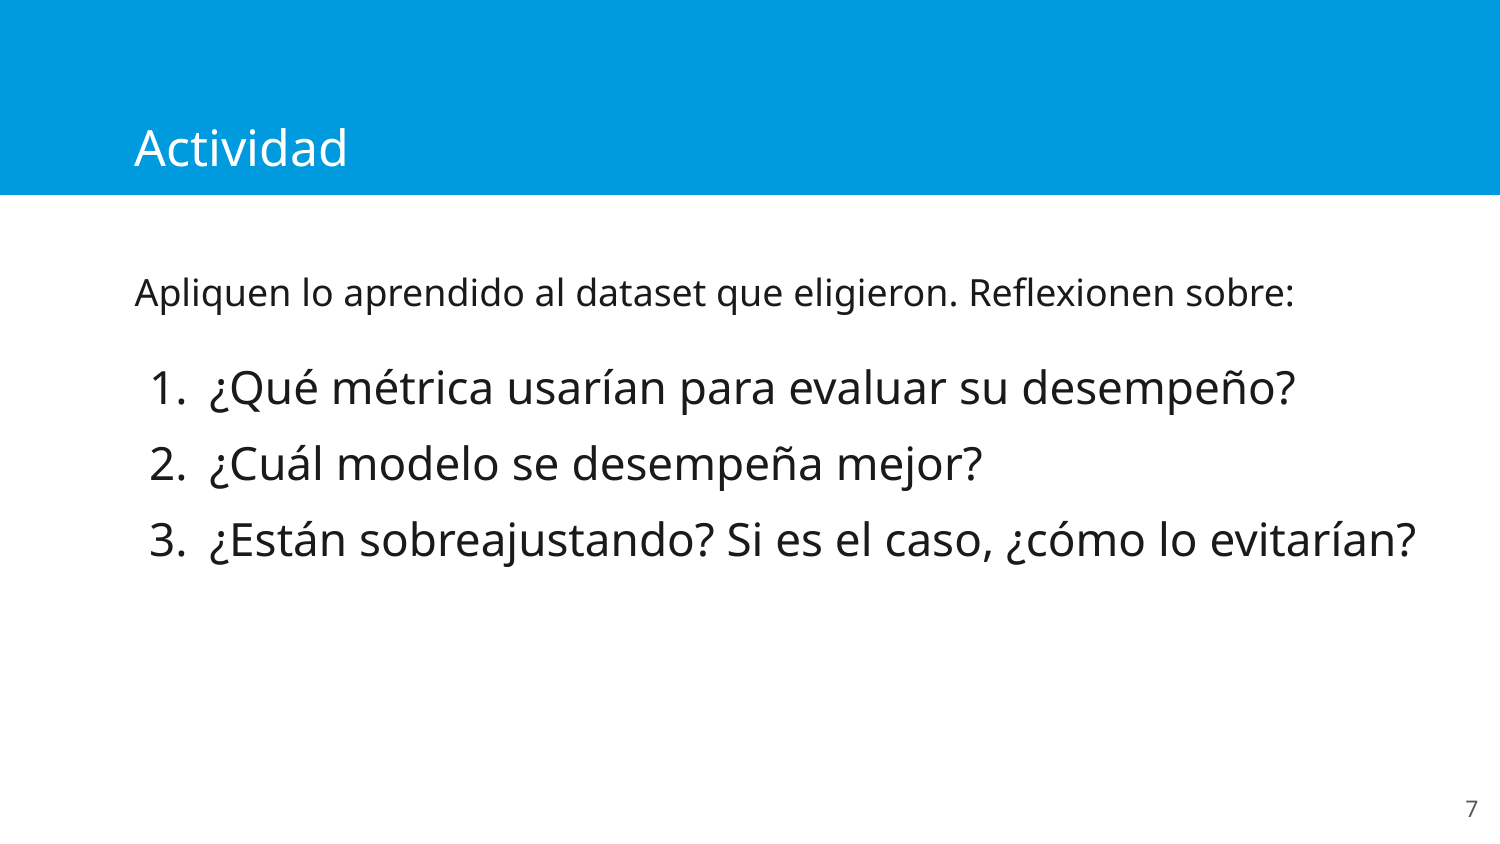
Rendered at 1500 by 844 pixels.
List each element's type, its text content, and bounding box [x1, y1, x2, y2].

title Actividad [119, 100, 1401, 195]
slide_number ‹#› [1403, 779, 1494, 844]
text_box Apliquen lo aprendido al dataset que eligieron. Reflexionen sobre: ¿Qué métrica usarían para evaluar su desempeño? ¿Cuál modelo se desempeña mejor? ¿Están sobreajustando? Si es el caso, ¿cómo lo evitarían? [119, 253, 1450, 439]
